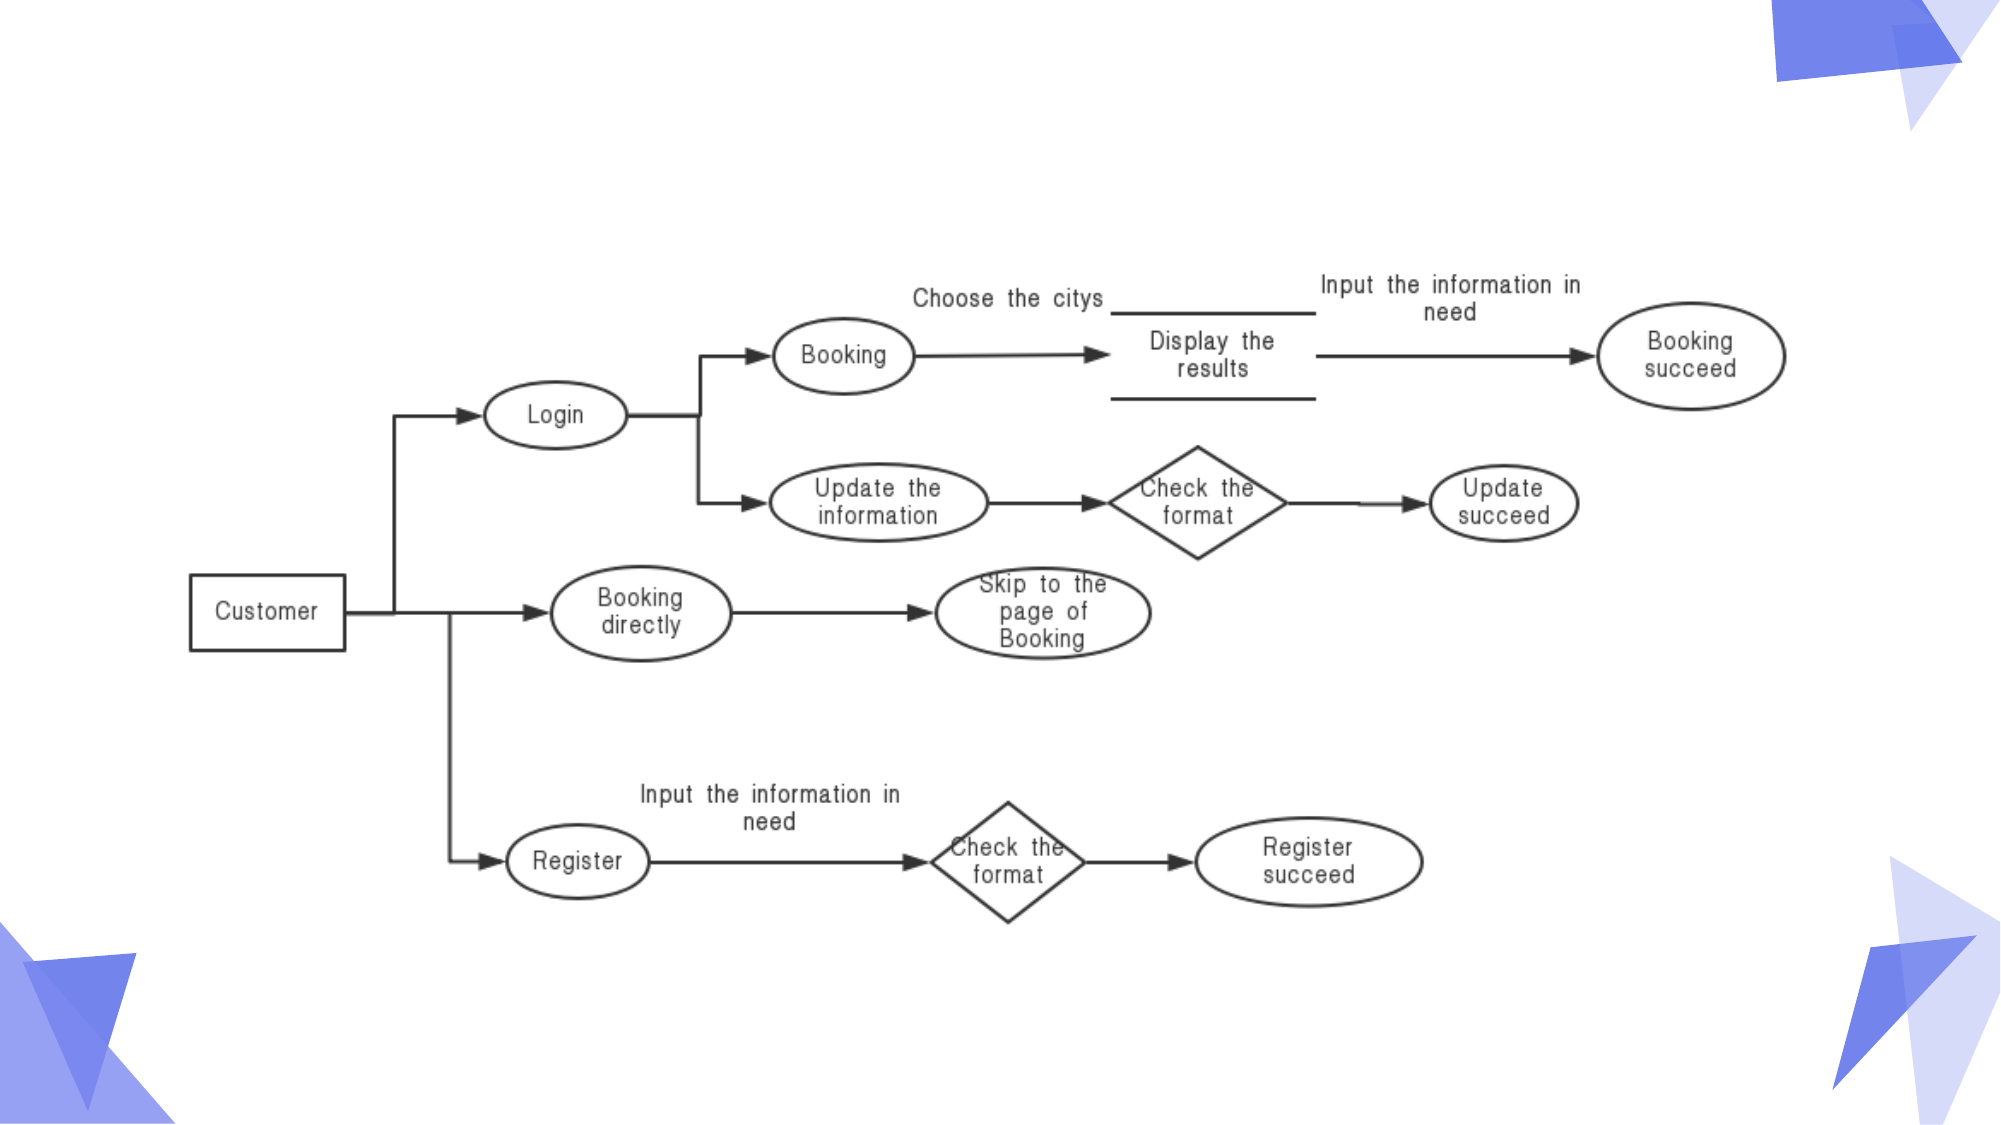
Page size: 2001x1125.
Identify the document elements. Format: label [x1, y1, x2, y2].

list [109, 184, 1891, 1028]
